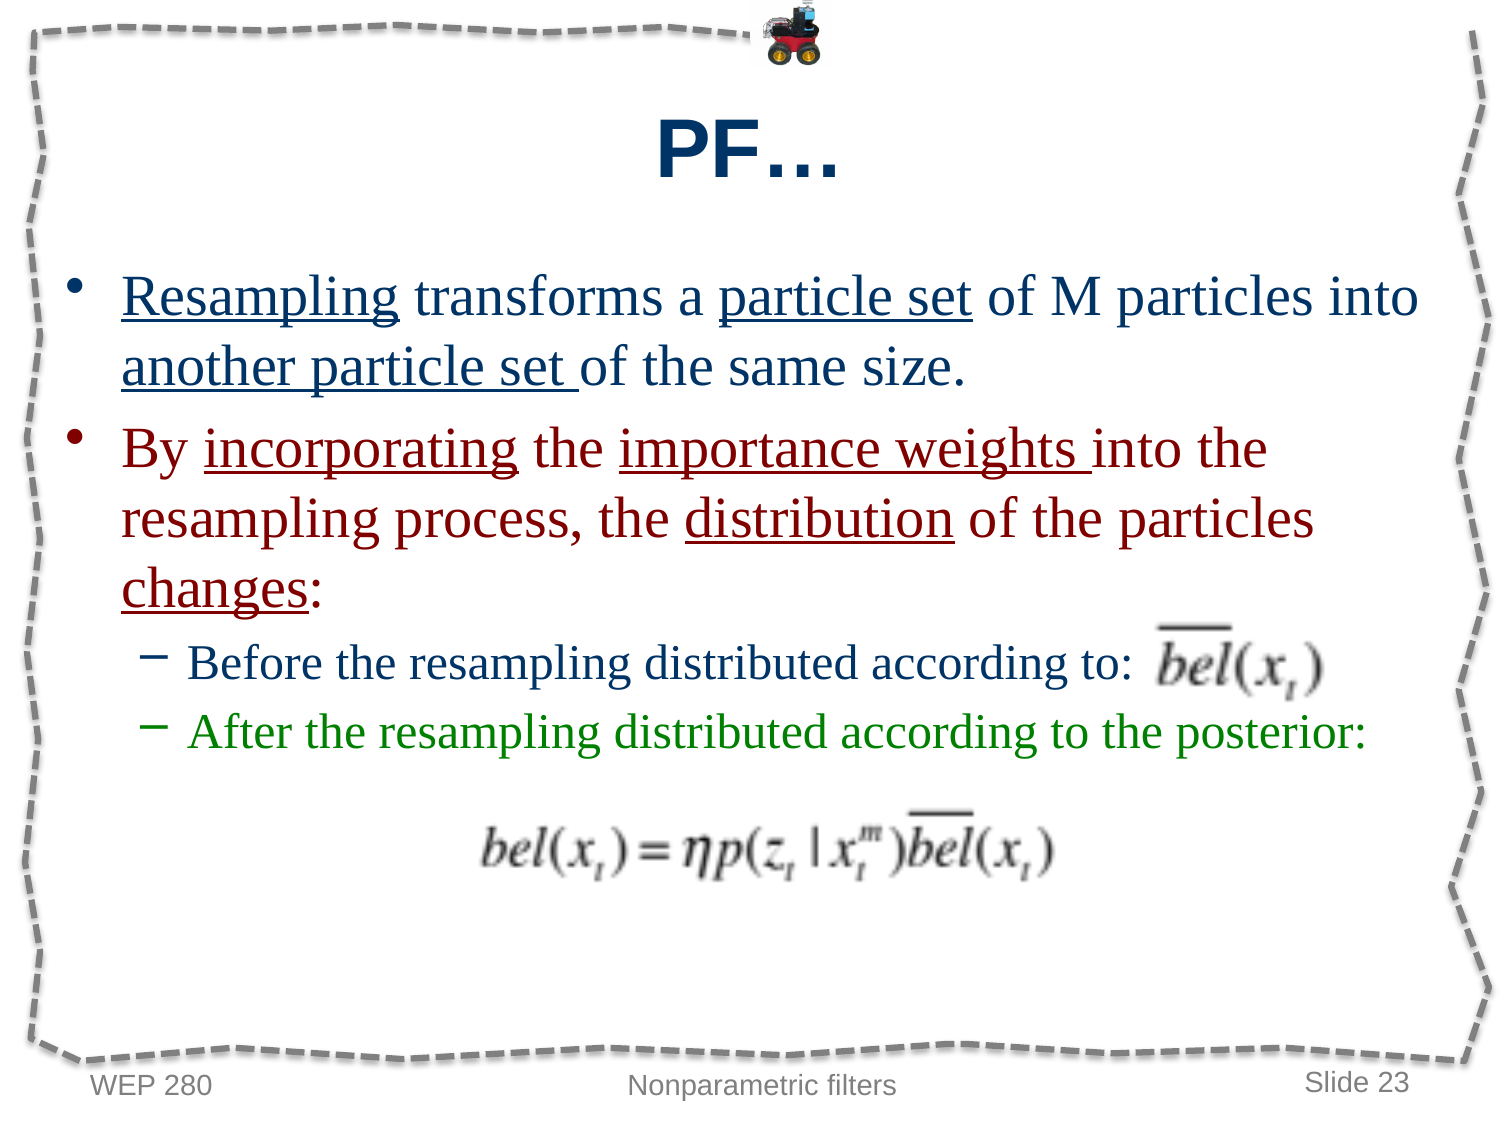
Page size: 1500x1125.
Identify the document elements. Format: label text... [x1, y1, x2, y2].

picture [750, 0, 833, 50]
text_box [1149, 612, 1326, 710]
footer Nonparametric filters [512, 1058, 1013, 1103]
slide_number Slide 23 [1074, 1058, 1426, 1103]
list Resampling transforms a particle set of M particles into another particle set of the same size. By incorporating the importance weights into the resampling process, the distribution of the particles changes: Before the resampling distributed according to: After the resampling distributed according to the posterior: [50, 249, 1438, 1011]
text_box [474, 799, 1063, 890]
slide_number WEP 280 [75, 1058, 425, 1103]
title PF… [75, 50, 1425, 238]
